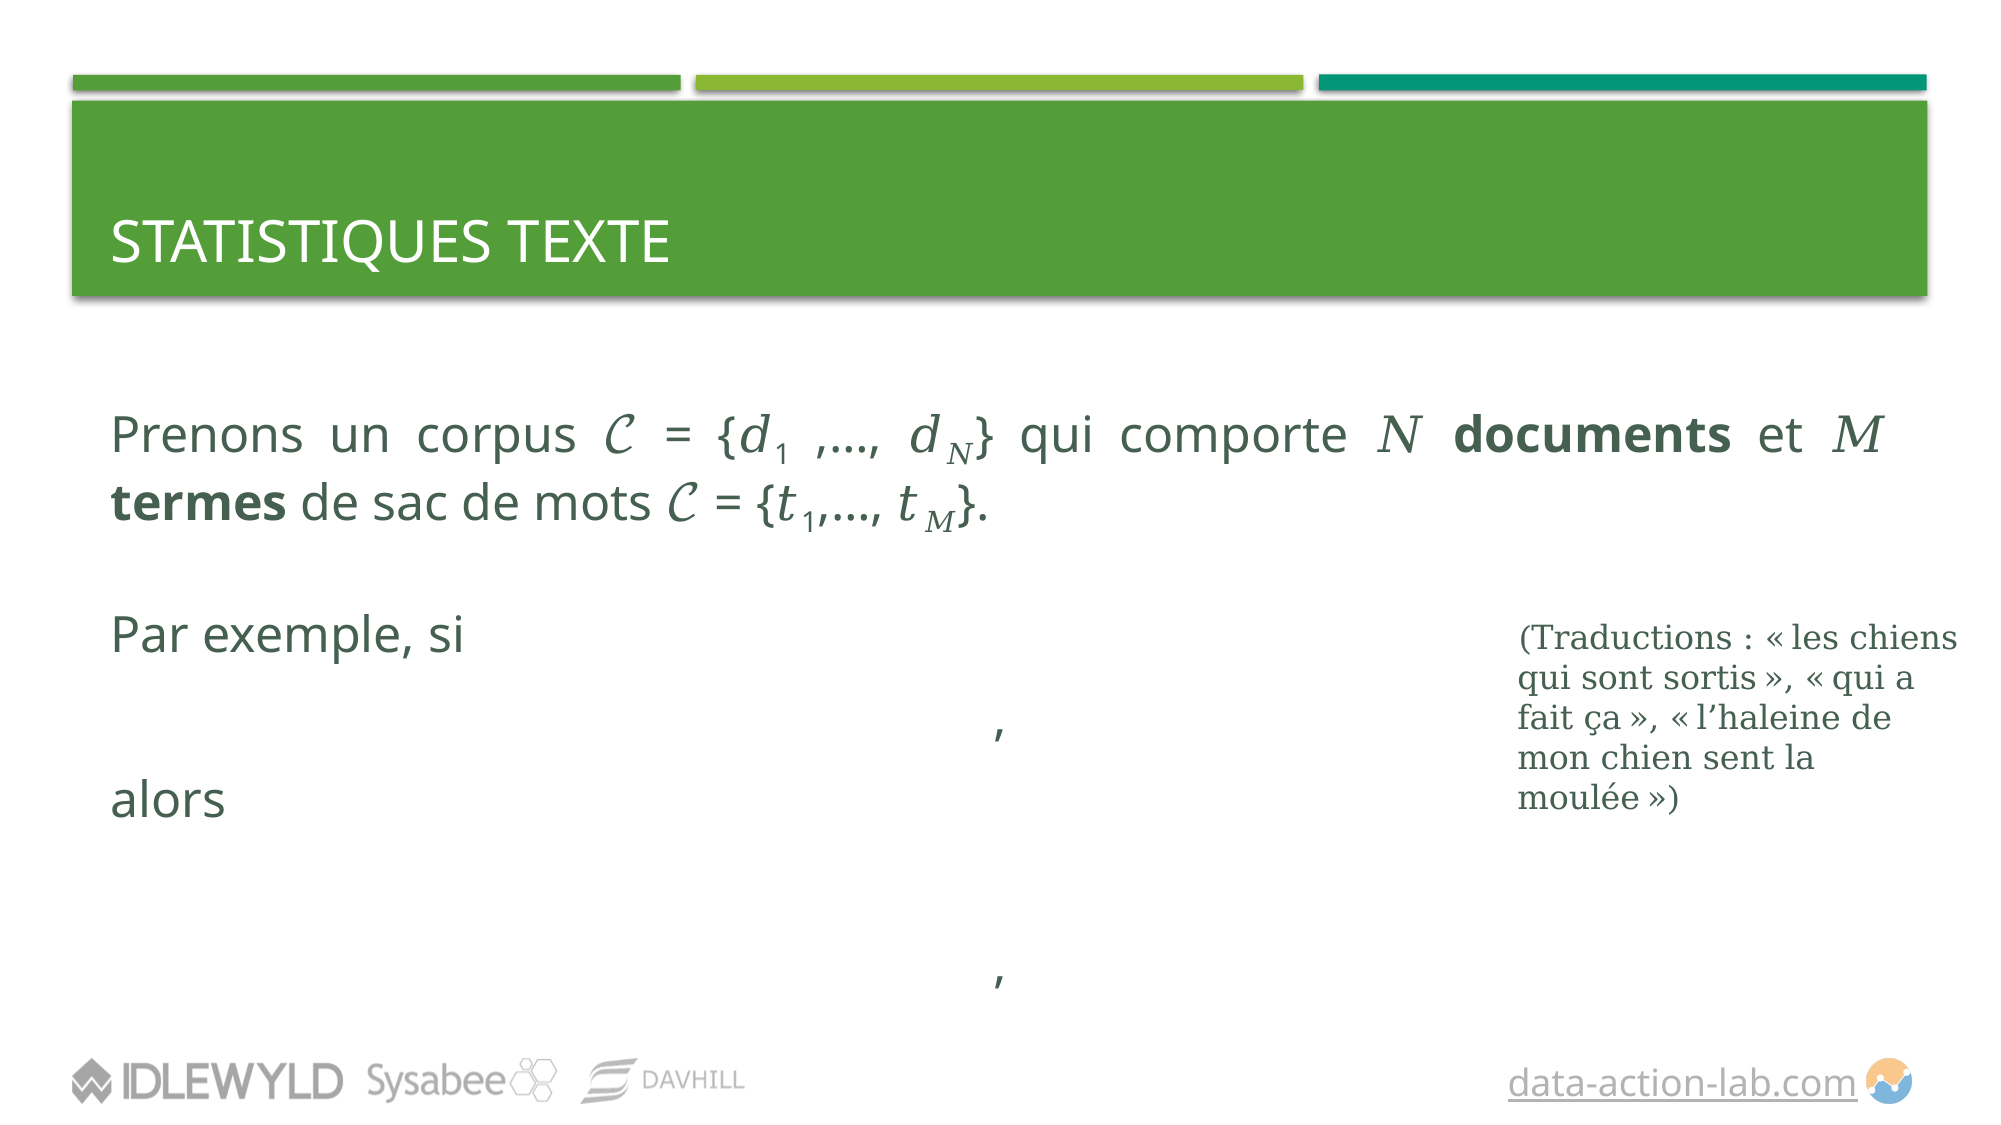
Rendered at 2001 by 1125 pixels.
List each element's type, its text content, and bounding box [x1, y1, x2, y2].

picture [72, 1058, 745, 1104]
text_box (Traductions : « les chiens qui sont sortis », « qui a fait ça », « l’haleine de mon chien sent la moulée ») [1502, 608, 1982, 824]
title Statistiques texte [95, 115, 1905, 282]
